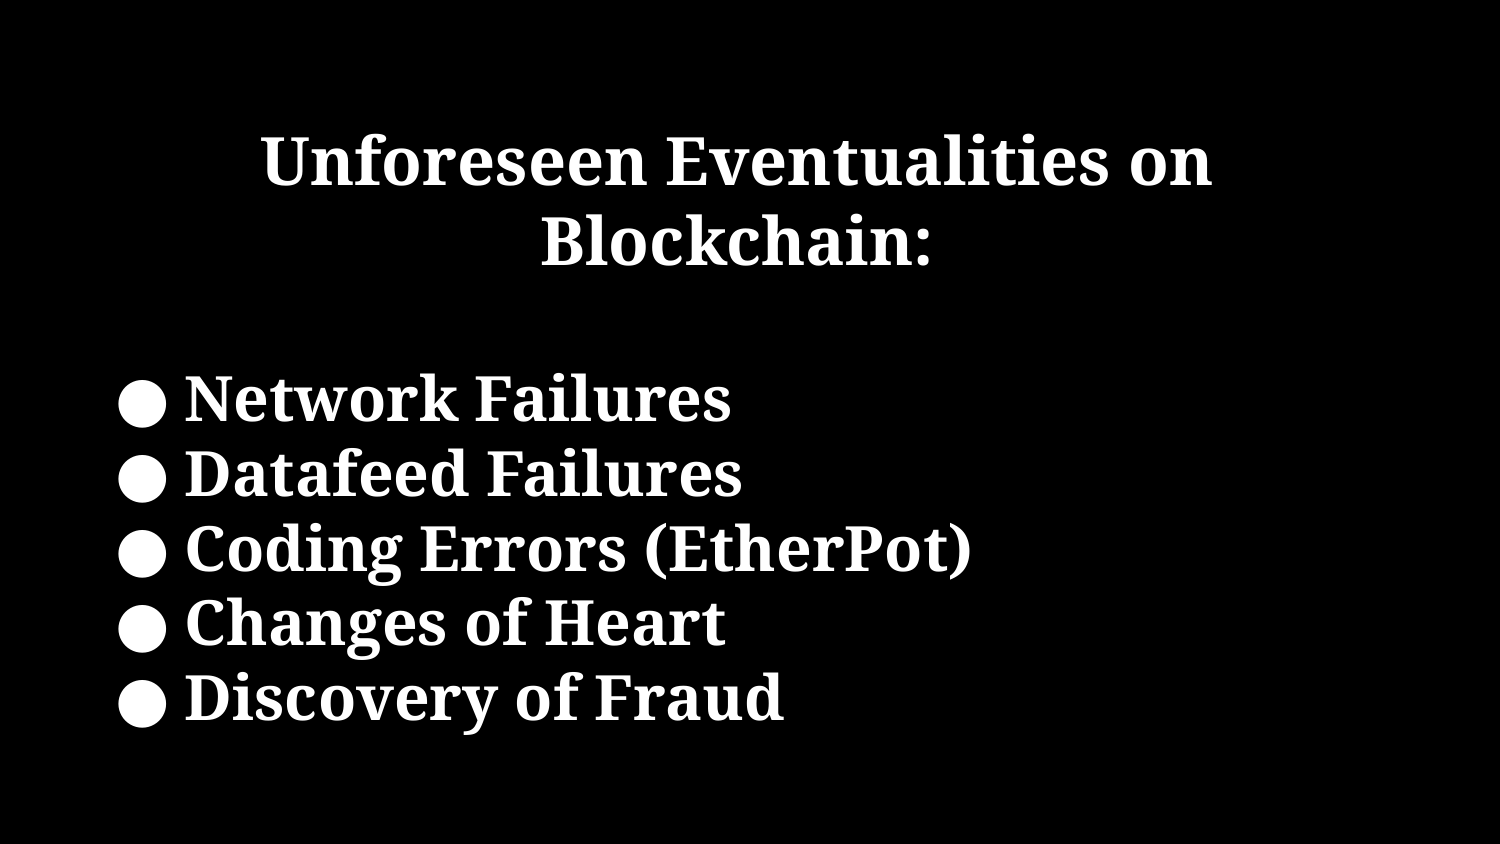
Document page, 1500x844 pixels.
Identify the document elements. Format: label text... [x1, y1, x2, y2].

text_box Unforeseen Eventualities on Blockchain: Network Failures Datafeed Failures Coding Errors (EtherPot) Changes of Heart Discovery of Fraud [94, 103, 1381, 587]
